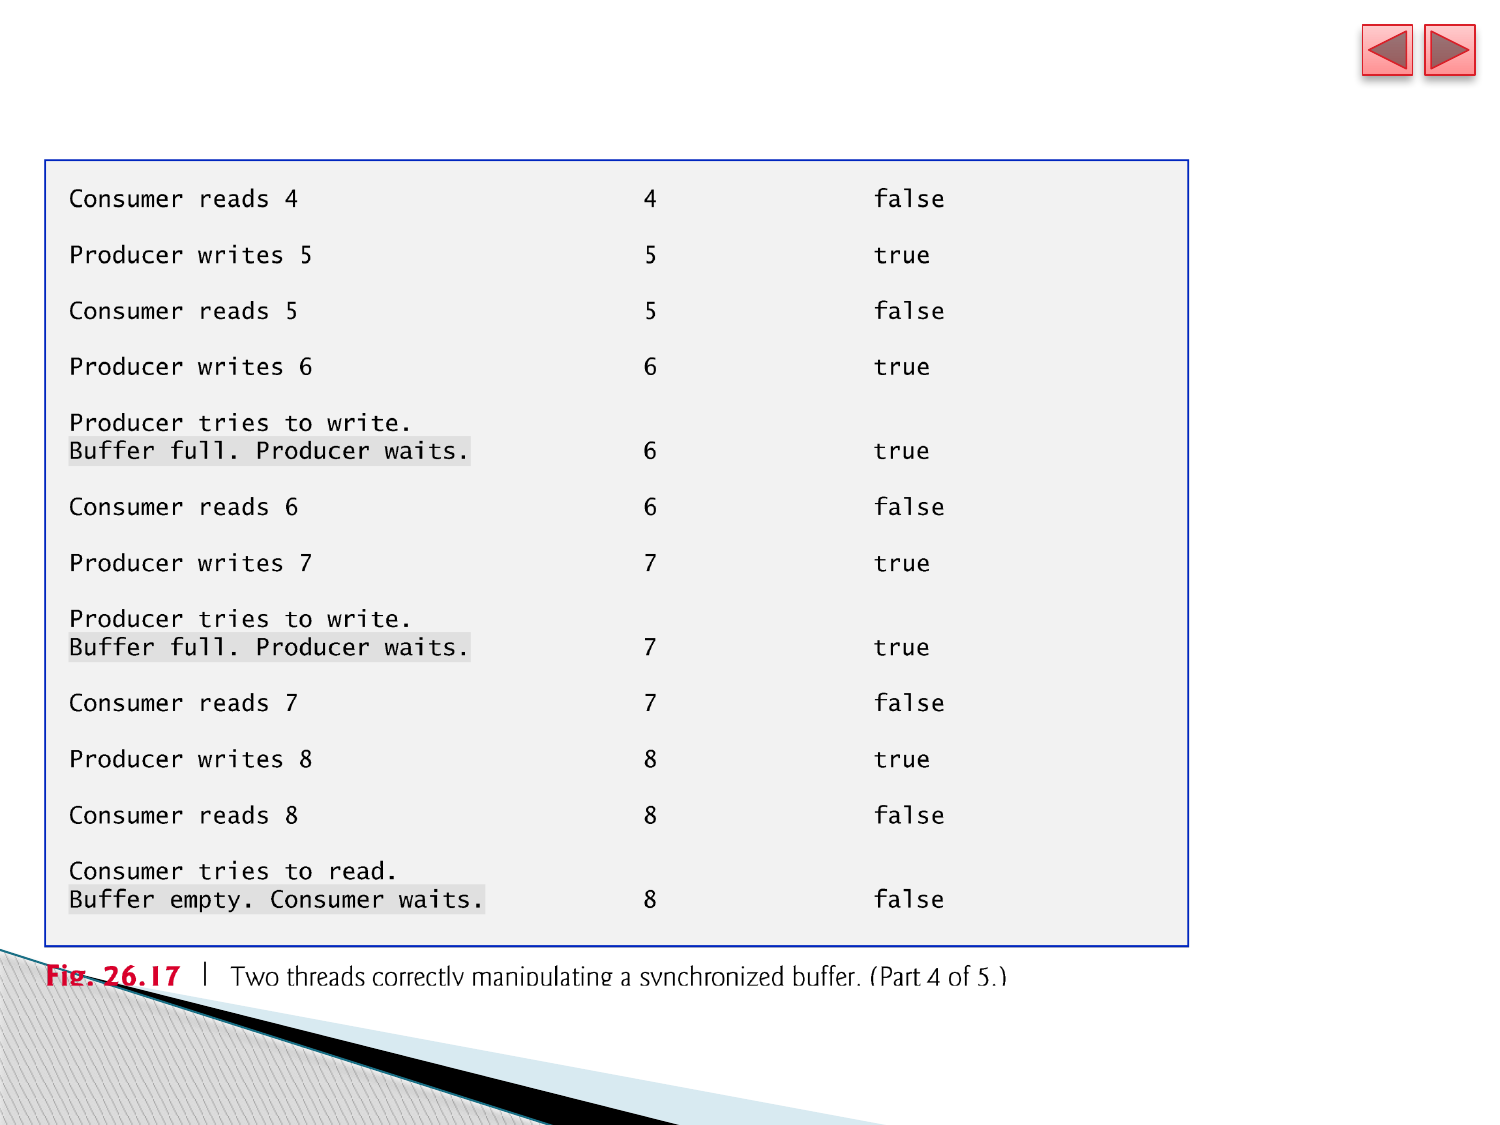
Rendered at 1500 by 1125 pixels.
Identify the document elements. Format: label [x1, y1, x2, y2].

picture [0, 106, 1500, 1018]
